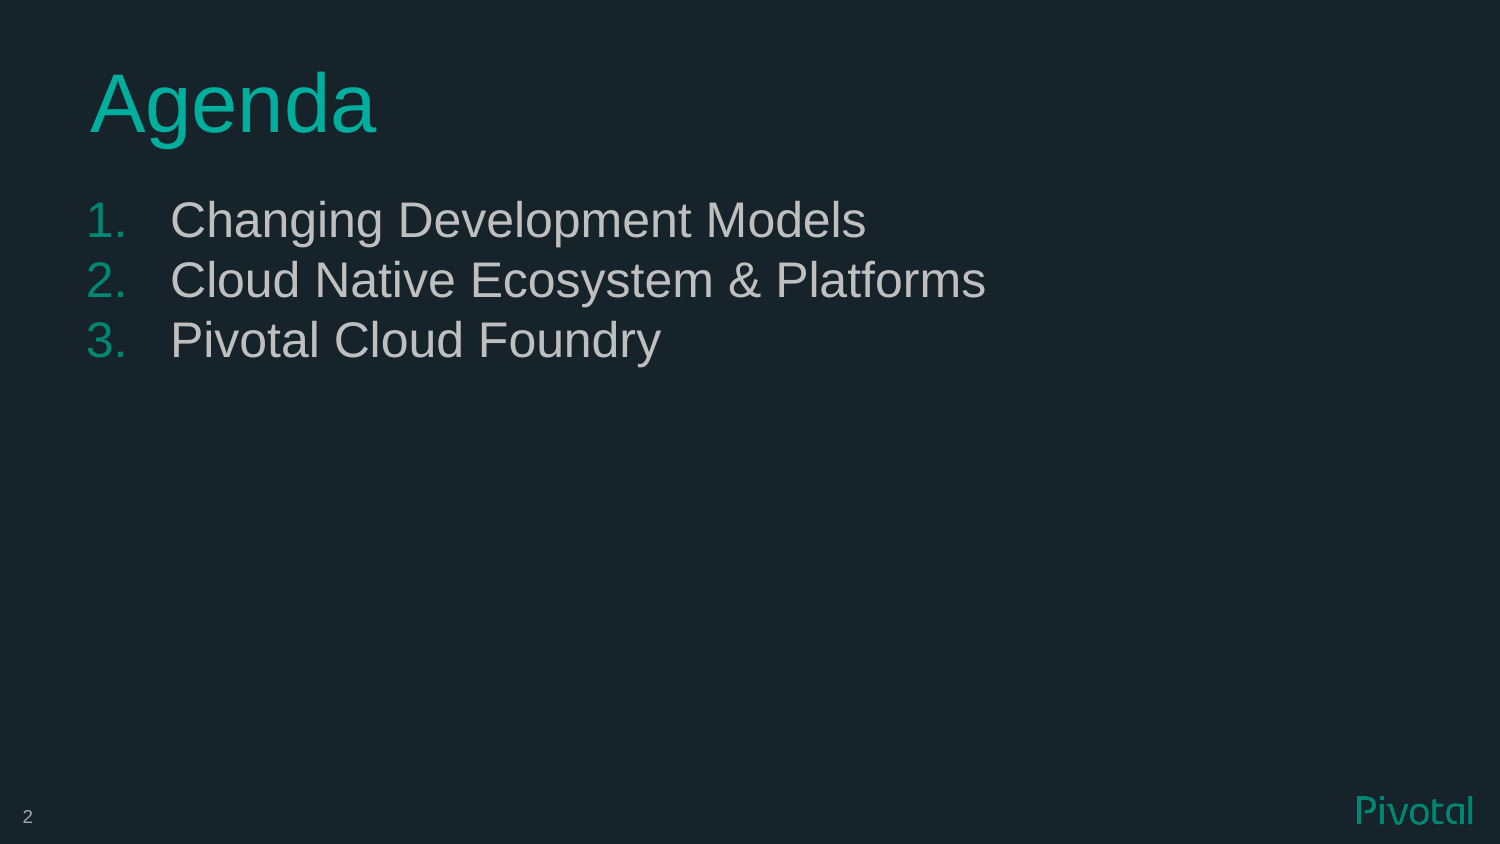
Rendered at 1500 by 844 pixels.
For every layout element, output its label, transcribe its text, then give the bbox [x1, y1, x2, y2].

text_box 2 [7, 797, 70, 843]
list Changing Development Models Cloud Native Ecosystem & Platforms Pivotal Cloud Foundry [70, 102, 1474, 734]
title Agenda [75, 33, 1425, 102]
picture [1357, 796, 1478, 825]
